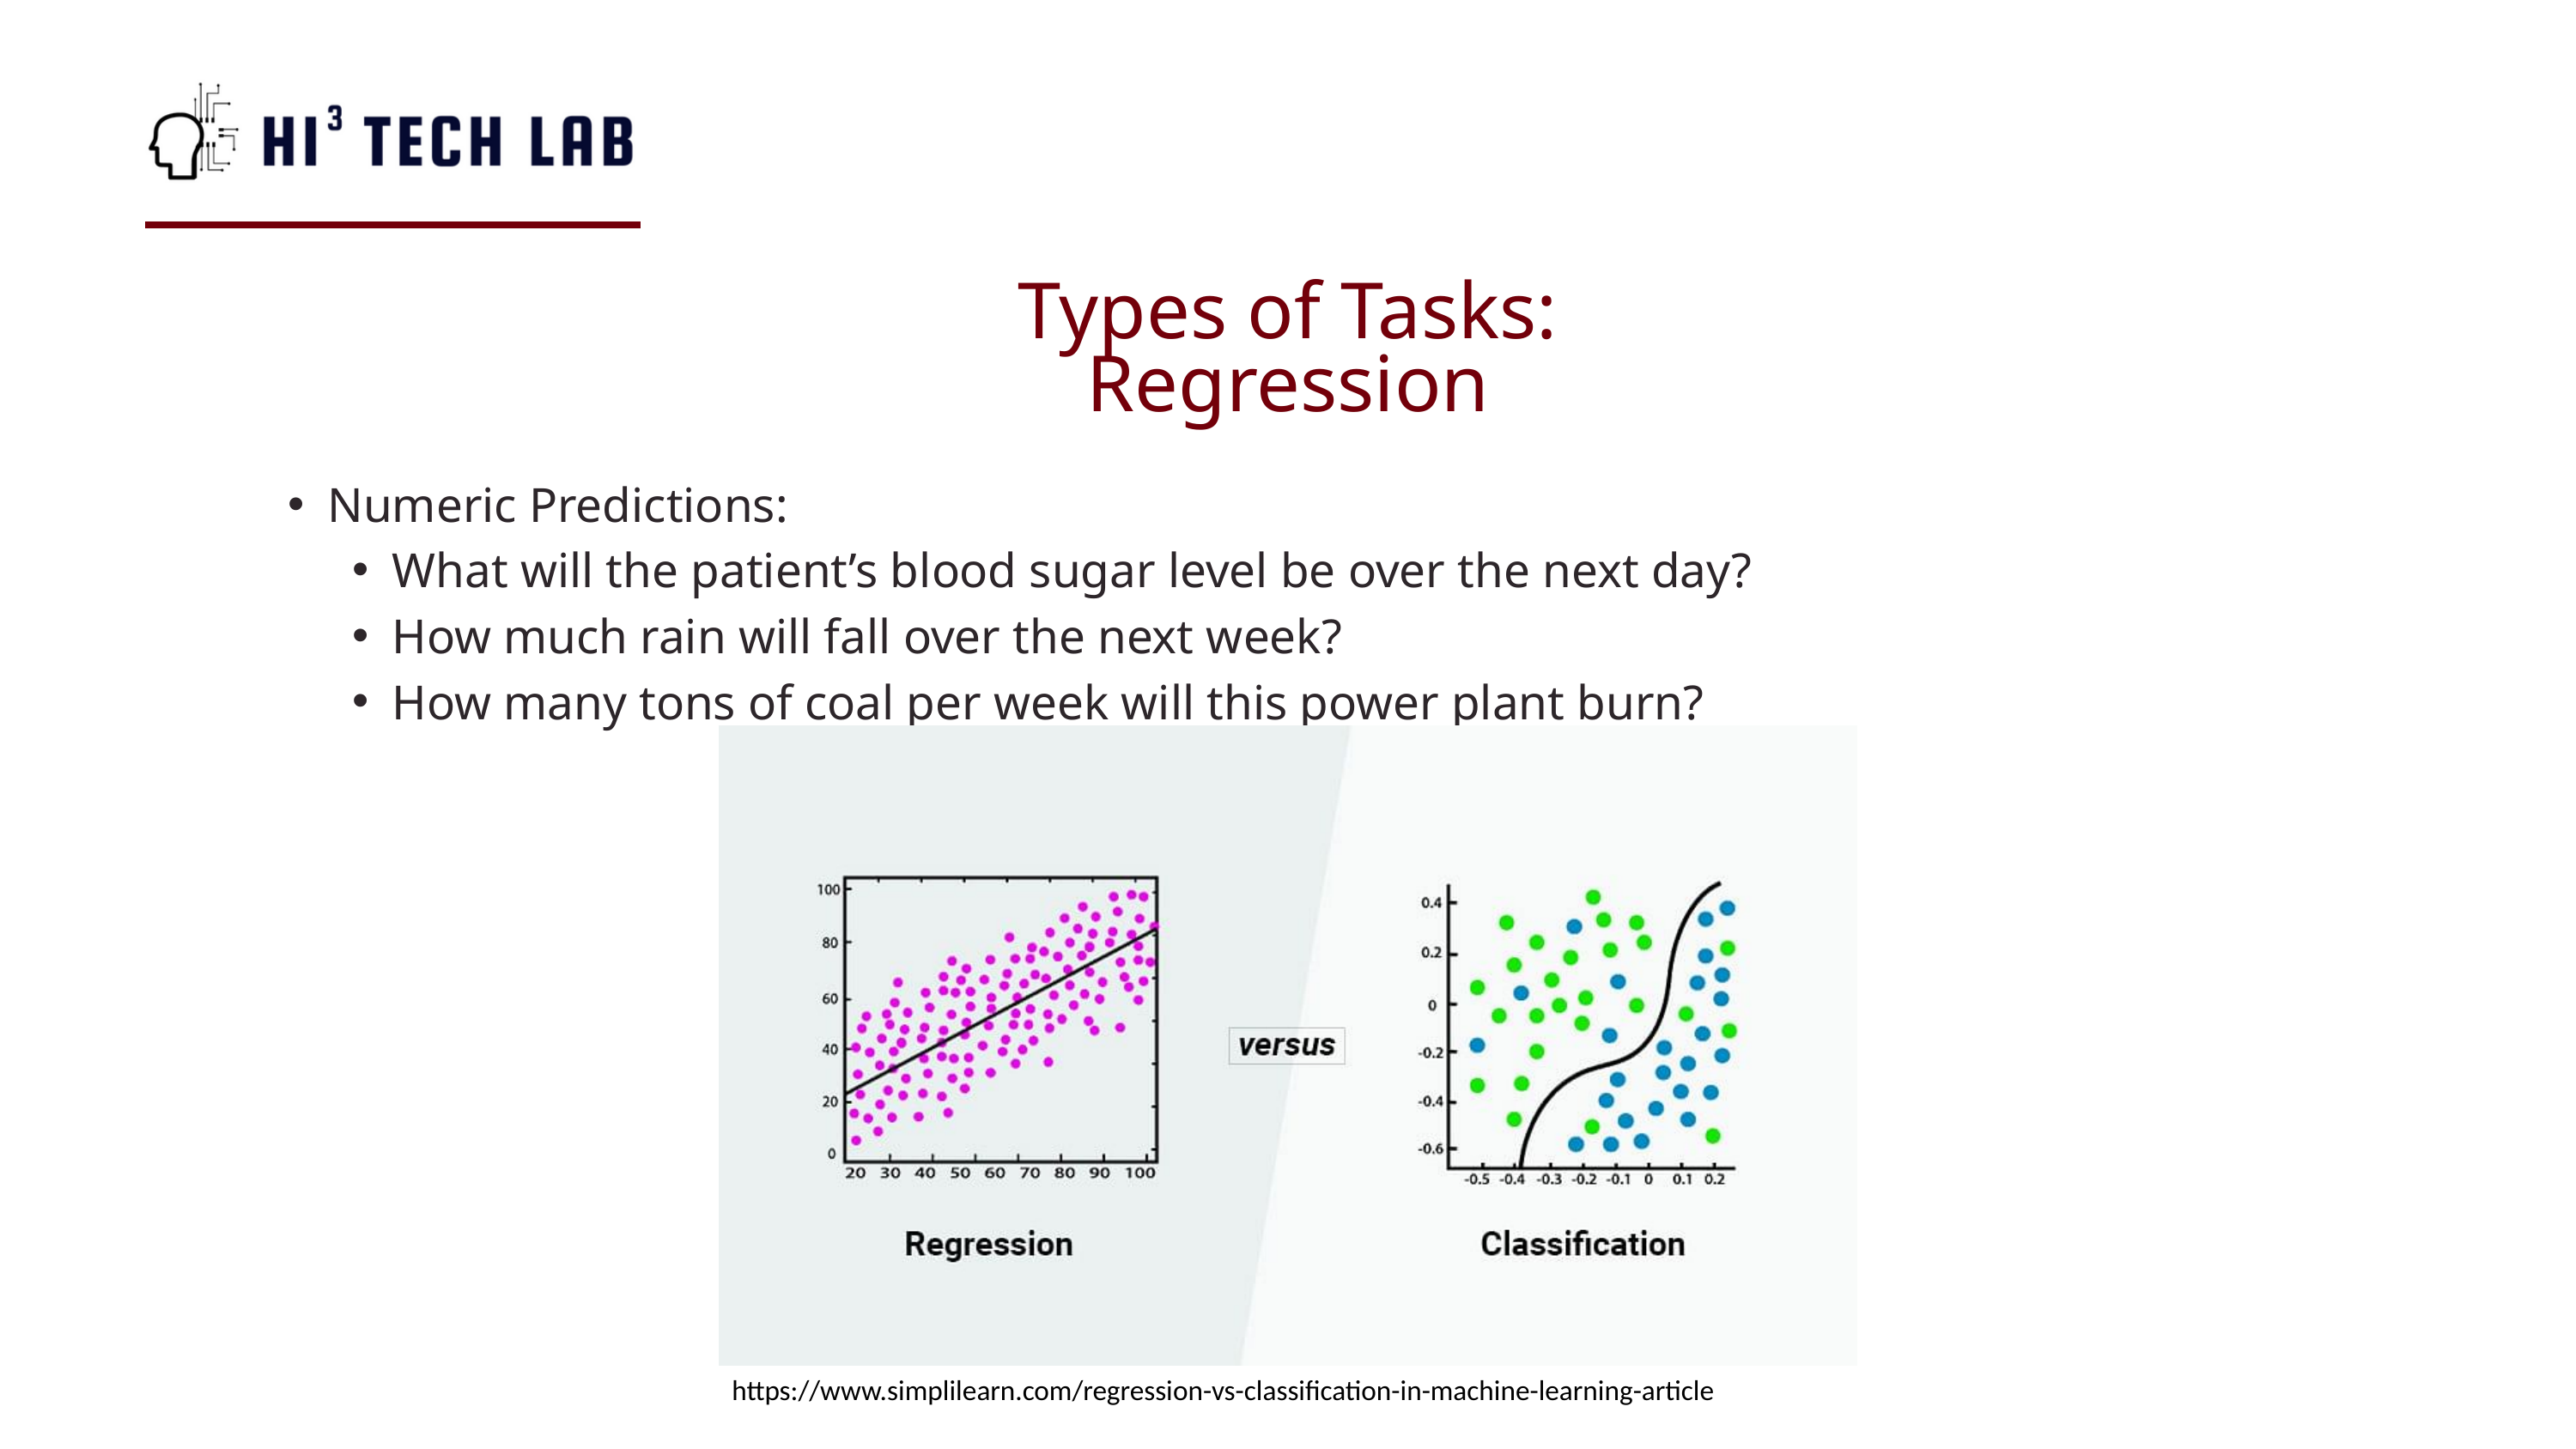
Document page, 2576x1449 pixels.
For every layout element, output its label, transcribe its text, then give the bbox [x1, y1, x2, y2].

picture [719, 724, 1857, 1366]
text_box Types of Tasks: Regression [683, 281, 1893, 427]
picture [132, 73, 641, 194]
text_box https://www.simplilearn.com/regression-vs-classification-in-machine-learning-article [719, 1365, 1943, 1412]
text_box Numeric Predictions: What will the patient’s blood sugar level be over the next day? How much rain will fall over the next week? How many tons of coal per week will this power plant burn? [247, 465, 2329, 729]
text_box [144, 221, 641, 229]
